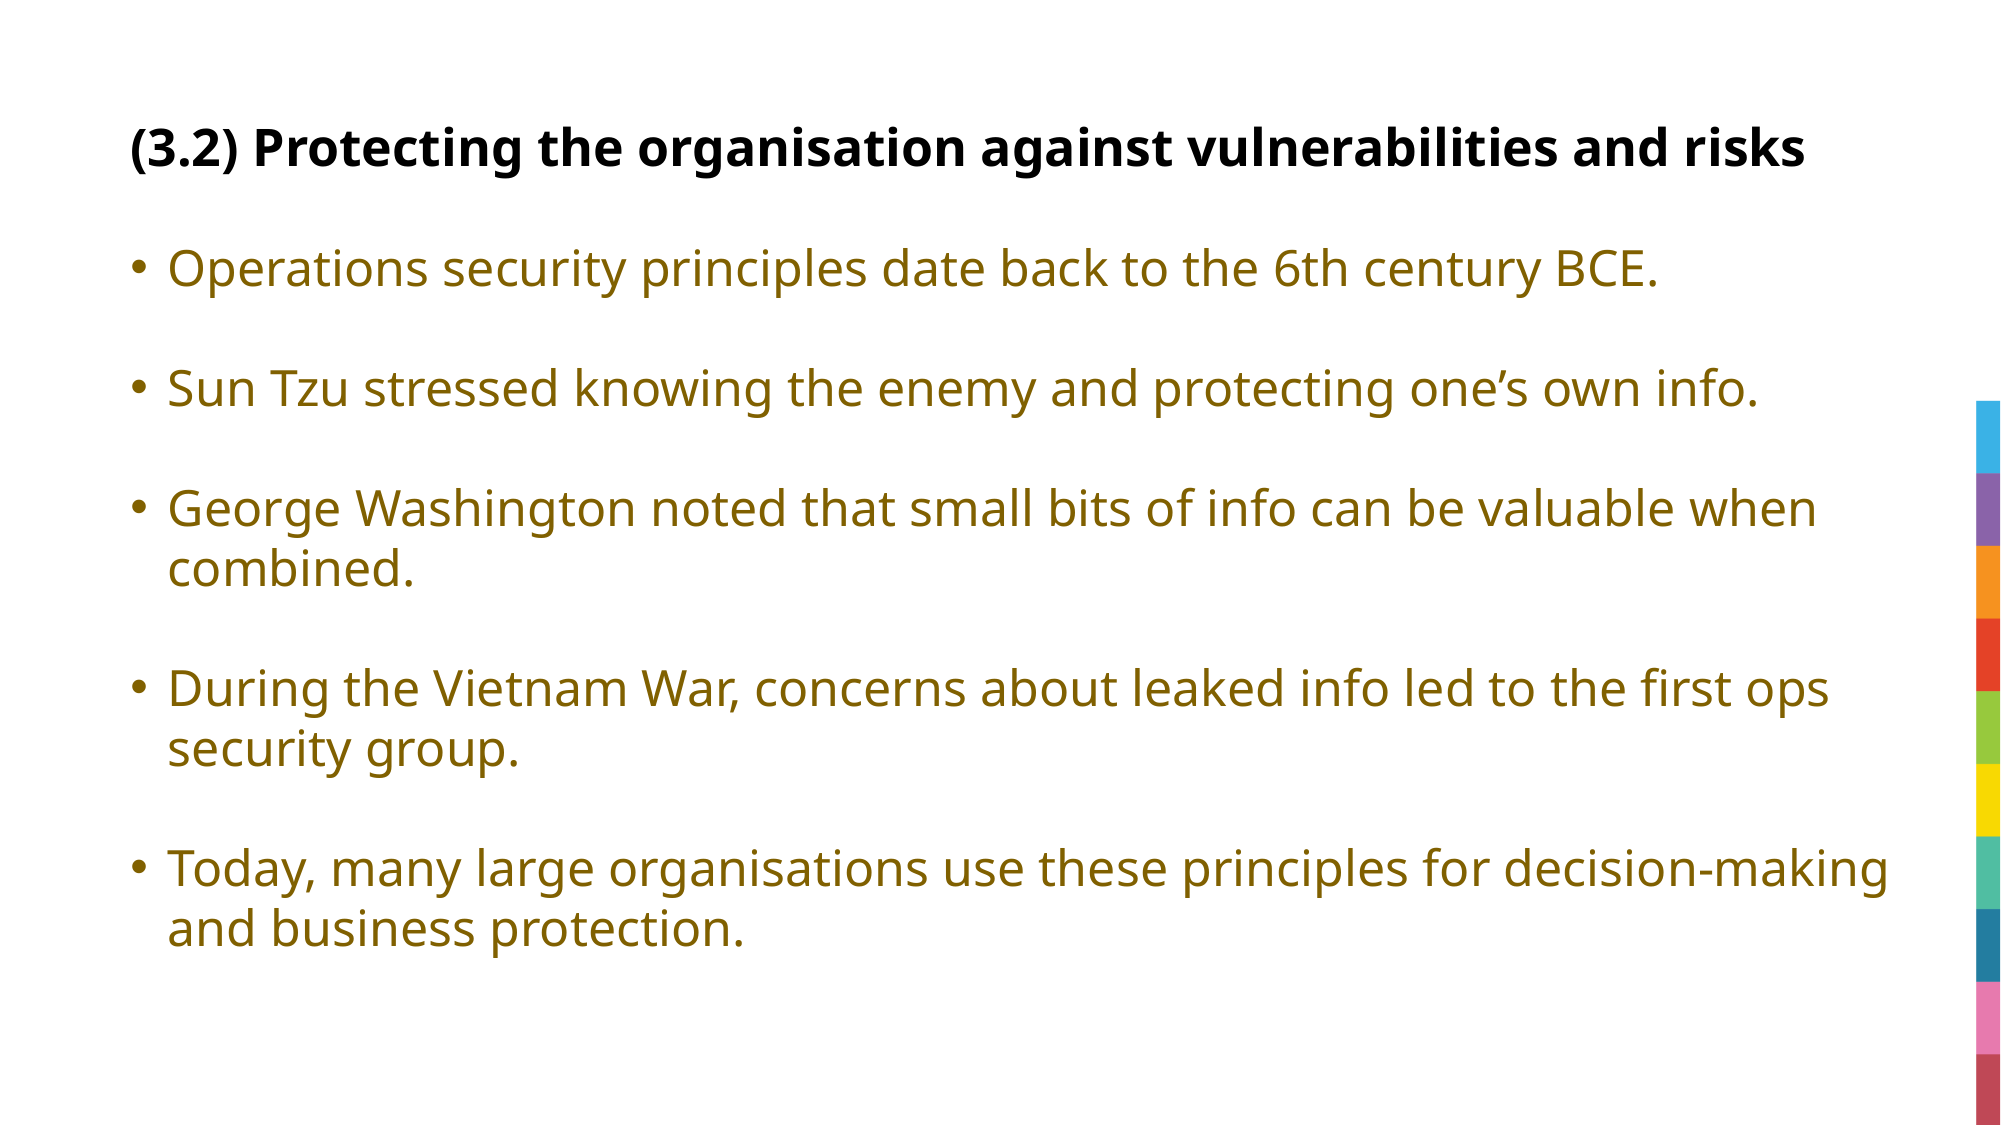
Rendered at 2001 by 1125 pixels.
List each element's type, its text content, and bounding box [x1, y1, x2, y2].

list Operations security principles date back to the 6th century BCE. Sun Tzu stressed knowing the enemy and protecting one’s own info. George Washington noted that small bits of info can be valuable when combined. During the Vietnam War, concerns about leaked info led to the first ops security group. Today, many large organisations use these principles for decision-making and business protection. [115, 229, 1929, 1094]
title (3.2) Protecting the organisation against vulnerabilities and risks [115, 111, 1863, 186]
picture [1976, 402, 2001, 1125]
